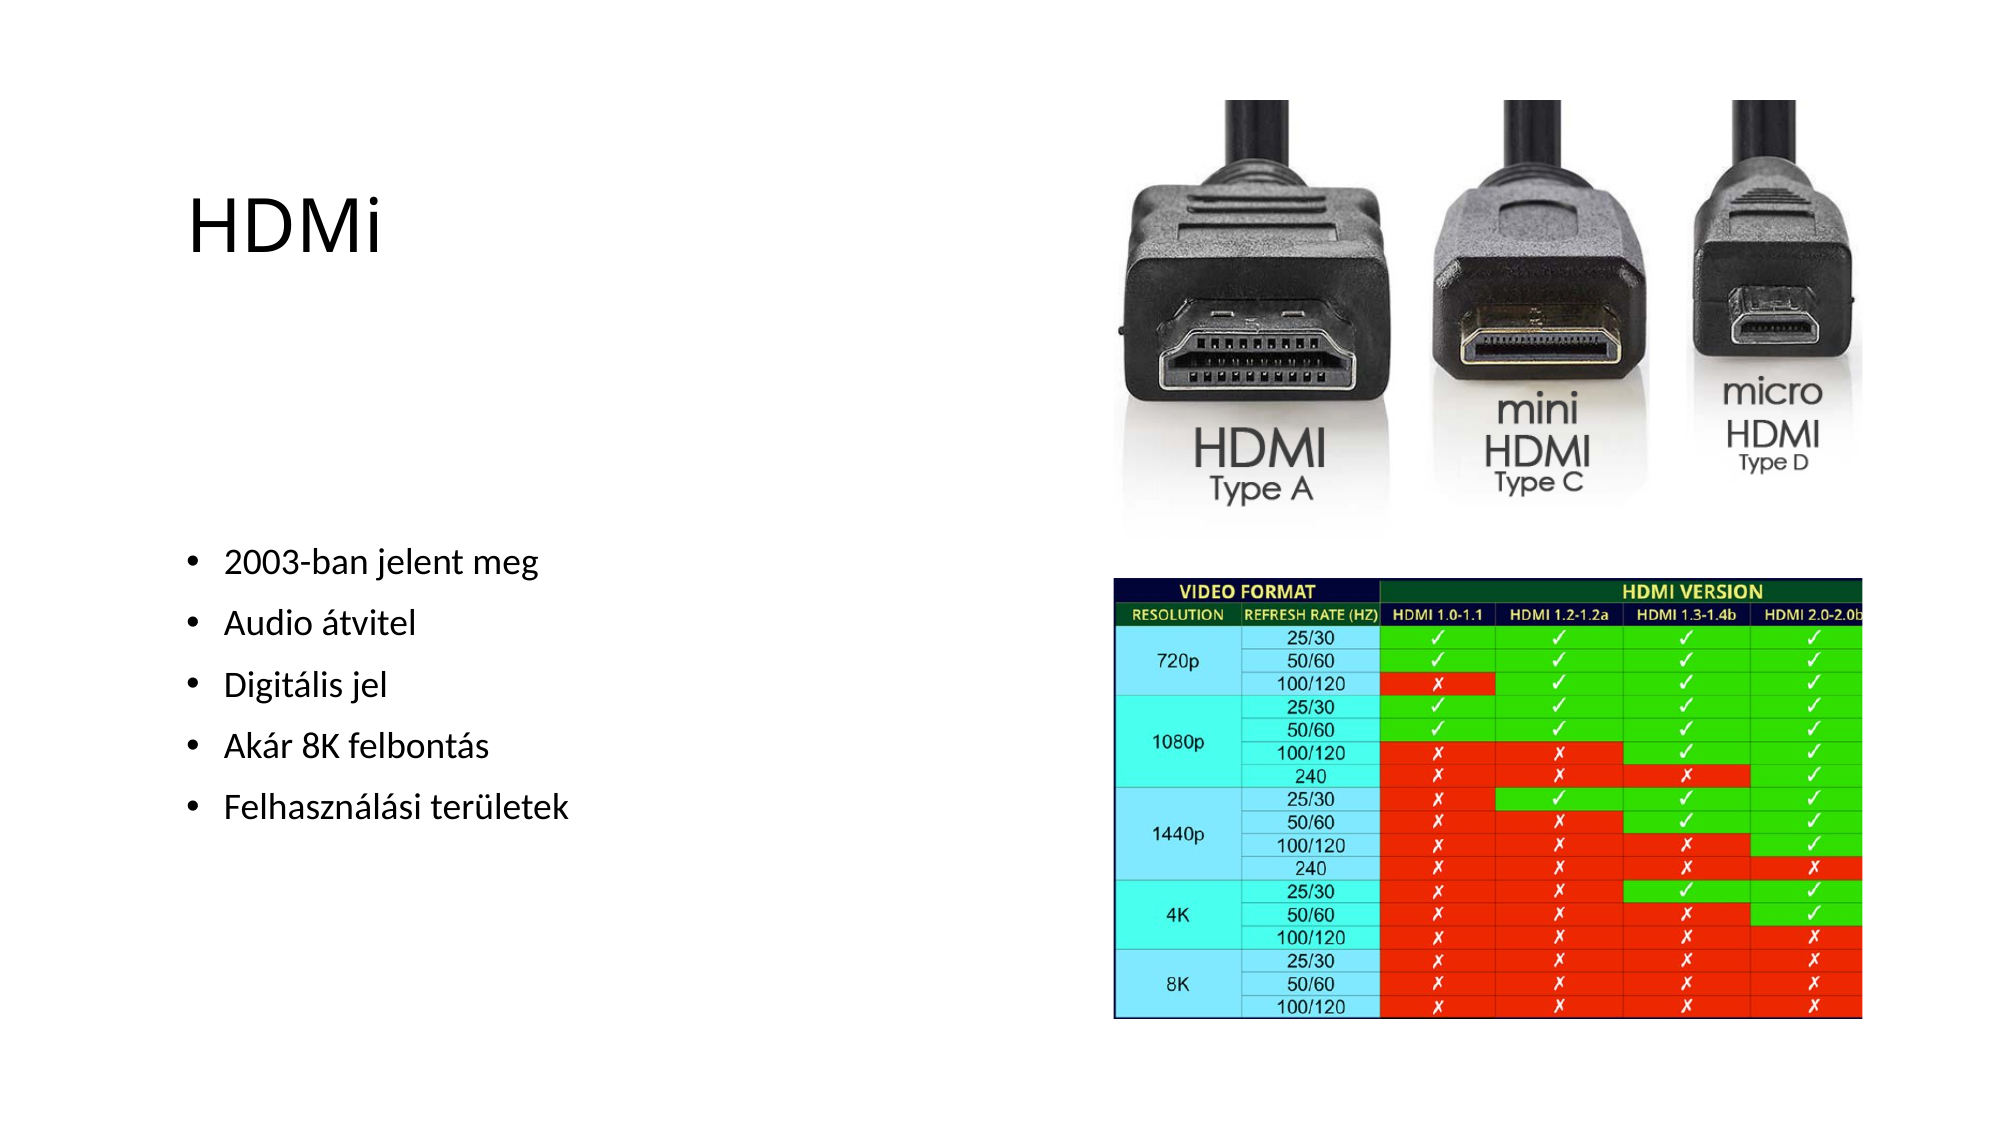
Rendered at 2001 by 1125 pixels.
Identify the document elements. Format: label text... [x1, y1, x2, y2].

picture [1113, 578, 1863, 1019]
title HDMi [171, 143, 980, 314]
picture [1113, 100, 1863, 540]
list 2003-ban jelent meg Audio átvitel Digitális jel Akár 8K felbontás Felhasználási területek [171, 414, 991, 1018]
